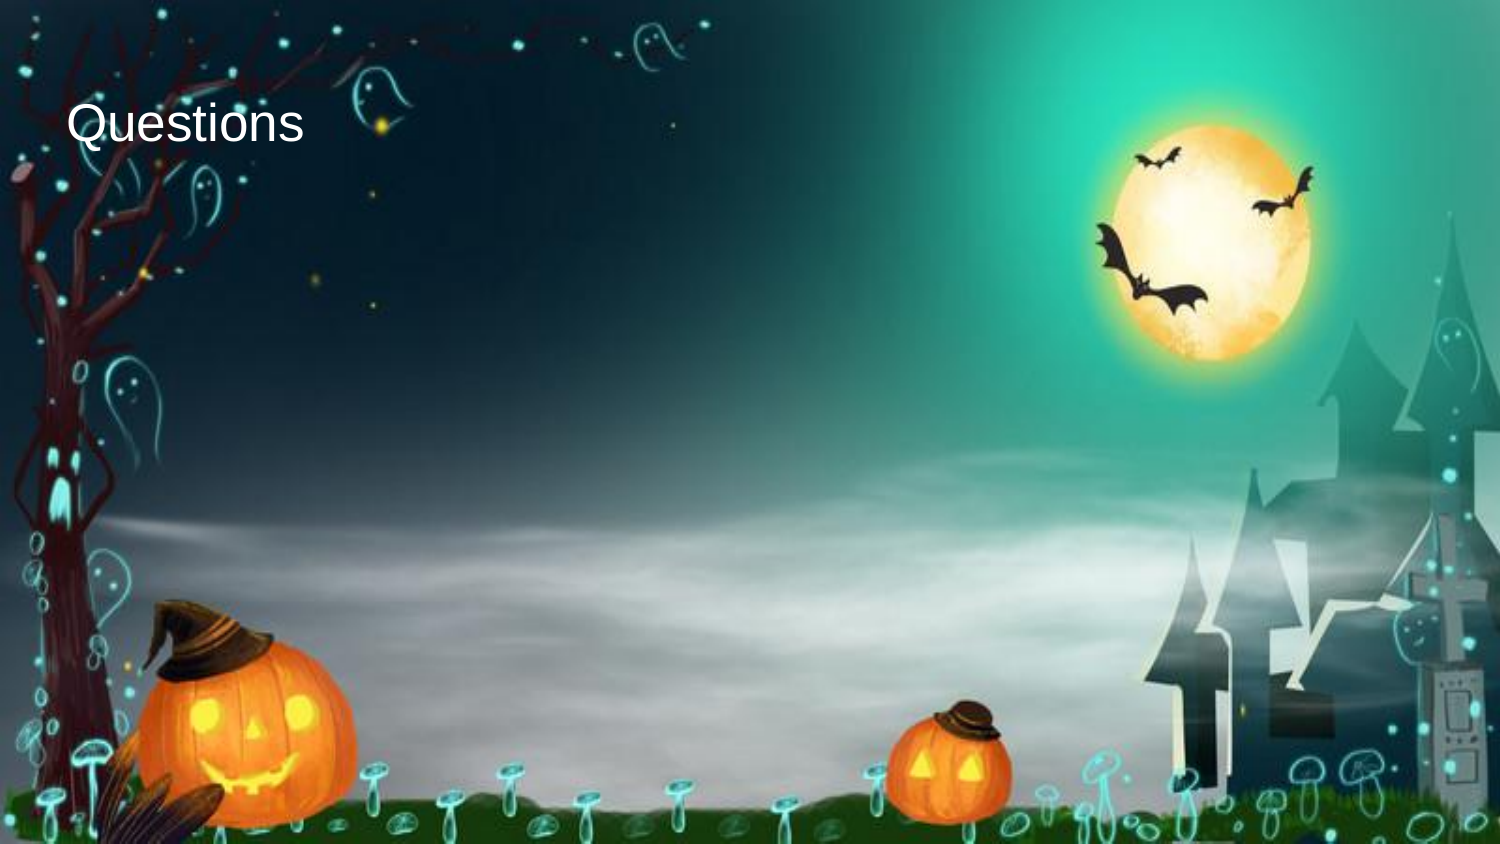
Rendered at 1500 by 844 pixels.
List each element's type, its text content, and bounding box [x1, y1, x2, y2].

picture [0, 0, 1500, 844]
title Questions [51, 72, 1449, 167]
